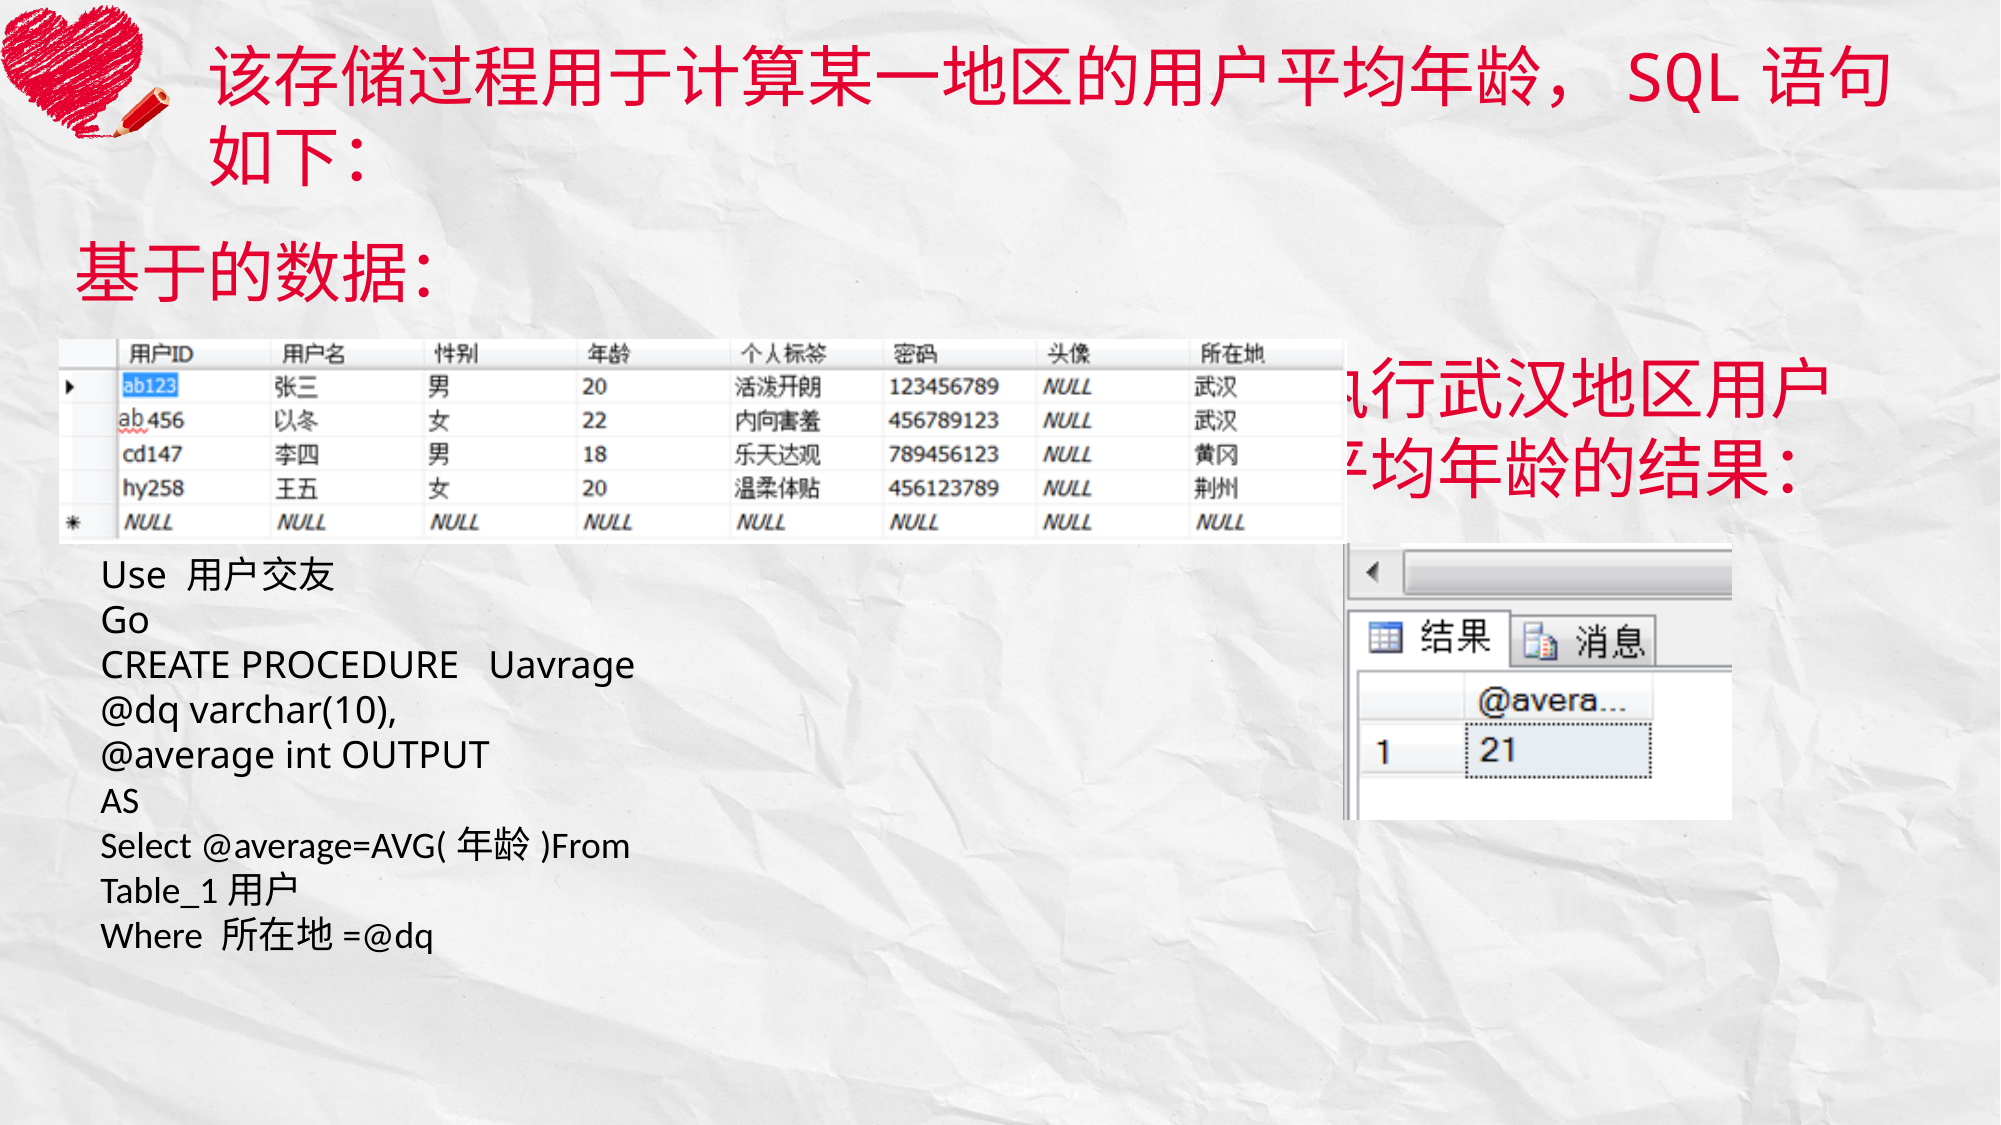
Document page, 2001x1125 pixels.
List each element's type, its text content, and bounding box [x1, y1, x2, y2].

text_box 执行武汉地区用户平均年龄的结果： [1347, 339, 1886, 515]
text_box 该存储过程用于计算某一地区的用户平均年龄，SQL语句如下： [192, 27, 1939, 203]
text_box Use 用户交友 Go CREATE PROCEDURE Uavrage @dq varchar(10), @average int OUTPUT AS Select @average=AVG(年龄)From Table_1用户 Where 所在地=@dq [85, 544, 707, 964]
text_box 基于的数据： [59, 223, 570, 319]
picture [0, 0, 2001, 1125]
